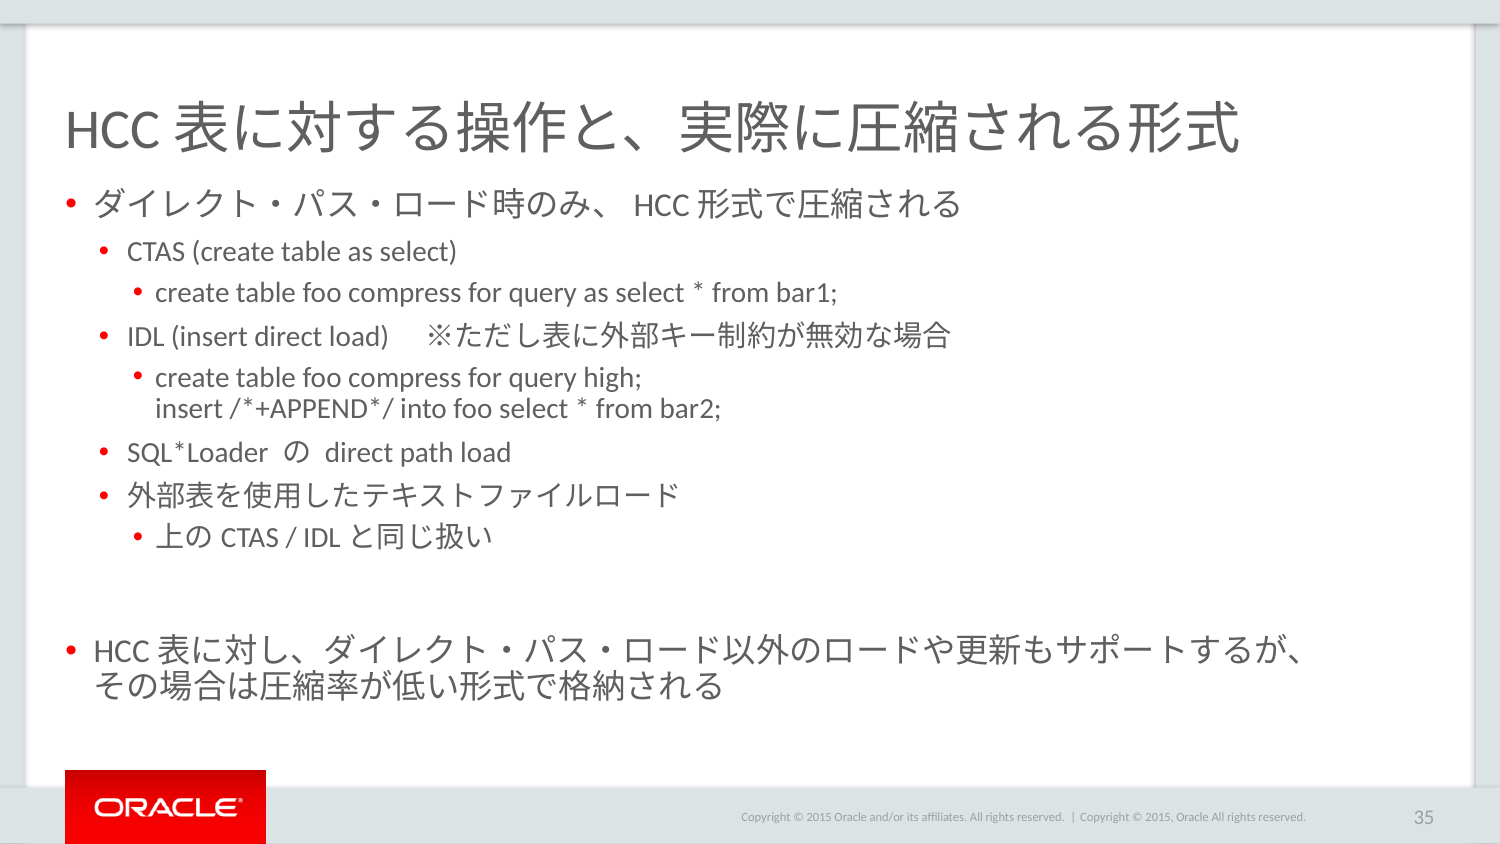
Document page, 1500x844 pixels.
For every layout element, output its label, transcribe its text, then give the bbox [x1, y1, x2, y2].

slide_number 35 [1388, 806, 1435, 830]
list ダイレクト・パス・ロード時のみ、HCC形式で圧縮される CTAS (create table as select) create table foo compress for query as select * from bar1; IDL (insert direct load) ※ただし表に外部キー制約が無効な場合 create table foo compress for query high; insert /*+APPEND*/ into foo select * from bar2; SQL*Loader の direct path load 外部表を使用したテキストファイルロード 上のCTAS / IDLと同じ扱い HCC表に対し、ダイレクト・パス・ロード以外のロードや更新もサポートするが、 その場合は圧縮率が低い形式で格納される [65, 187, 1435, 732]
footer Copyright © 2015, Oracle All rights reserved. [1080, 806, 1388, 830]
title HCC表に対する操作と、実際に圧縮される形式 [65, 49, 1435, 160]
picture [65, 770, 266, 844]
